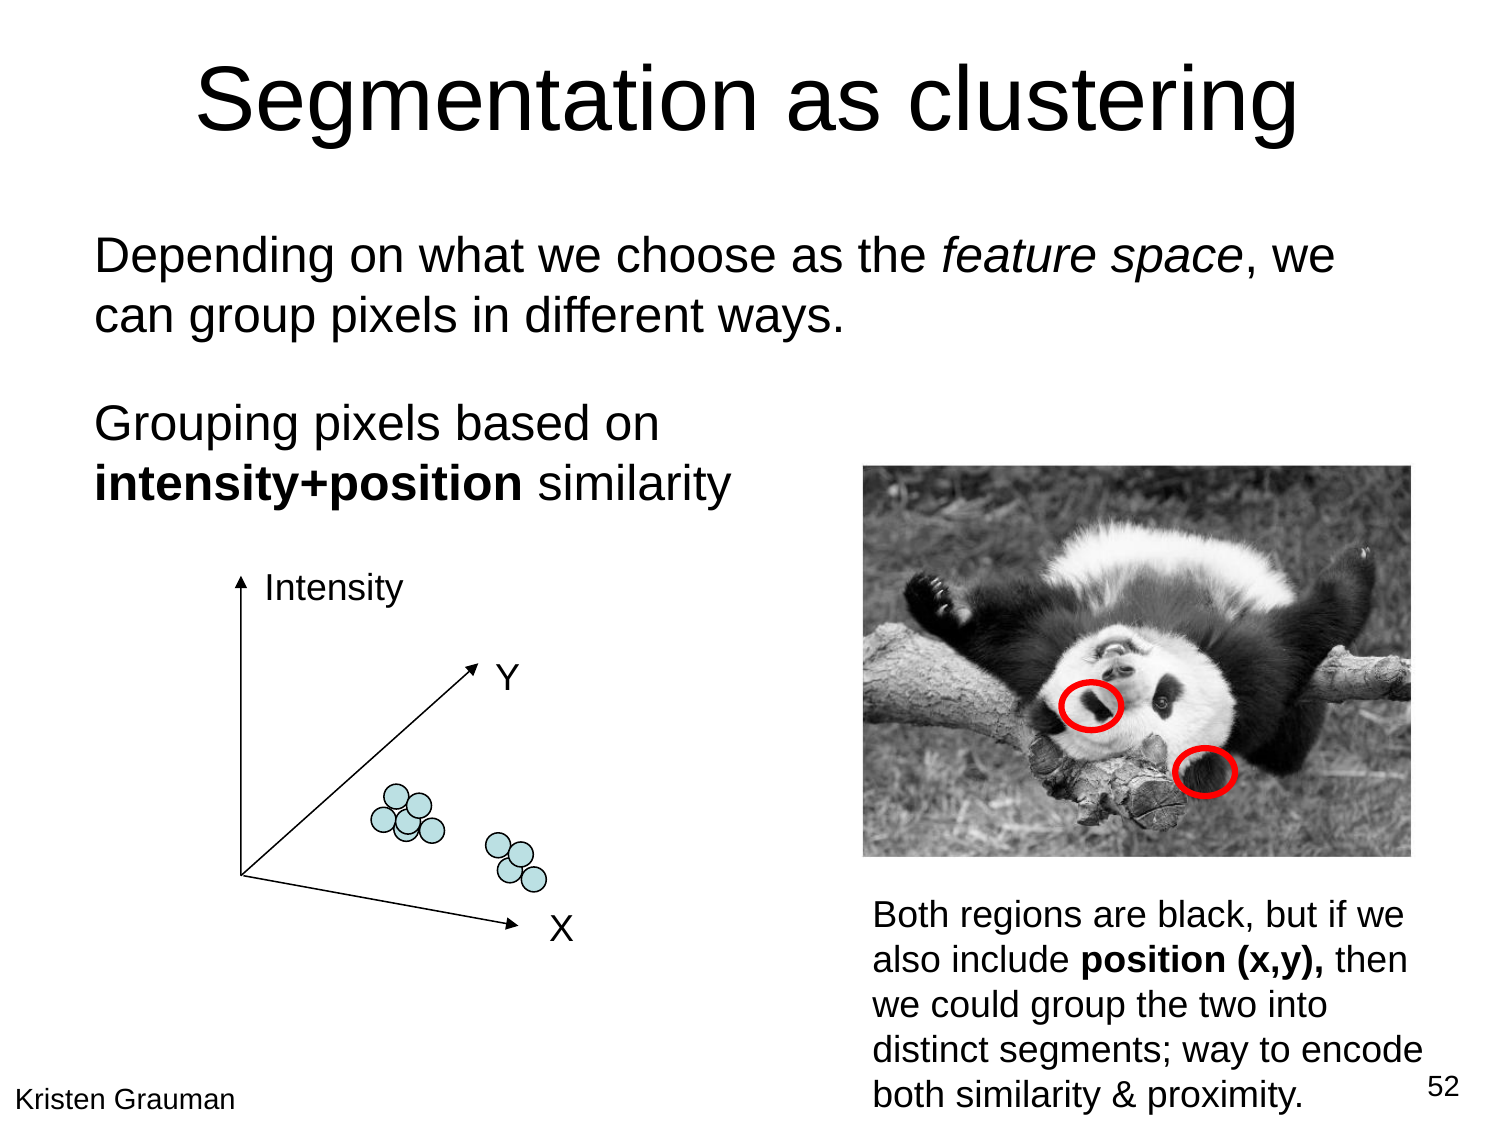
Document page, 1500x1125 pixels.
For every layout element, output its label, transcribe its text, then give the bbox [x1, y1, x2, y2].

text_box [521, 866, 547, 892]
text_box [508, 841, 534, 867]
picture [774, 436, 1500, 913]
text_box [393, 823, 419, 842]
text_box Kristen Grauman [0, 1073, 325, 1123]
text_box Both regions are black, but if we also include position (x,y), then we could group the two into distinct segments; way to encode both similarity & proximity. [857, 921, 1468, 1123]
text_box [485, 832, 511, 858]
text_box [406, 793, 432, 819]
text_box [240, 663, 479, 876]
text_box [234, 575, 248, 875]
list Depending on what we choose as the feature space, we can group pixels in different ways. [78, 214, 1430, 366]
text_box [395, 809, 421, 835]
text_box [497, 858, 523, 883]
text_box [419, 818, 445, 844]
title Segmentation as clustering [72, 0, 1424, 188]
text_box [371, 807, 396, 833]
text_box Intensity [249, 555, 424, 615]
text_box X [534, 897, 622, 957]
slide_number 52 [1124, 1059, 1476, 1125]
text_box Y [480, 645, 667, 706]
text_box [383, 784, 409, 810]
text_box Grouping pixels based on intensity+position similarity [79, 382, 768, 518]
text_box [243, 875, 519, 930]
